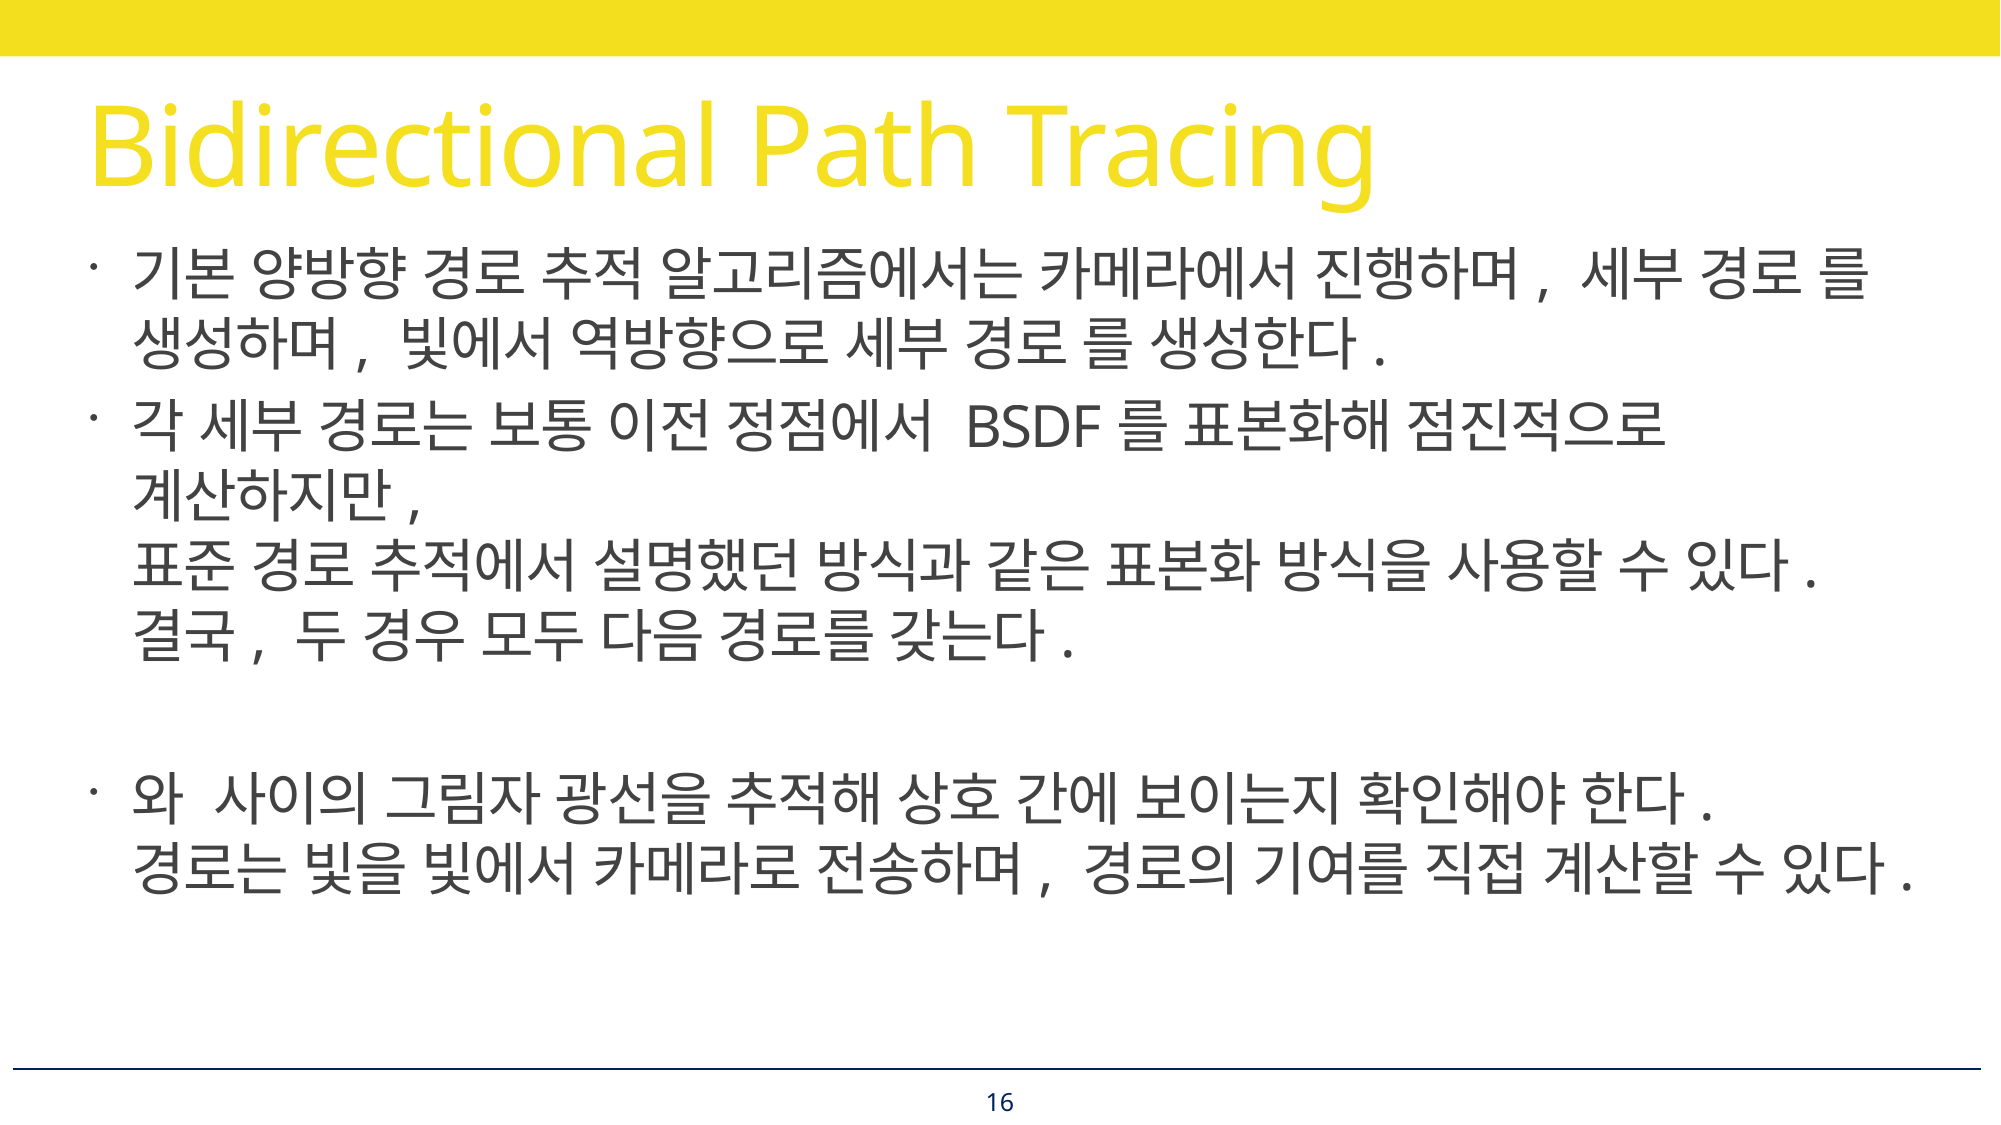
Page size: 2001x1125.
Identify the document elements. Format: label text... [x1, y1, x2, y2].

slide_number 16 [916, 1078, 1084, 1125]
title Bidirectional Path Tracing [85, 89, 1915, 212]
